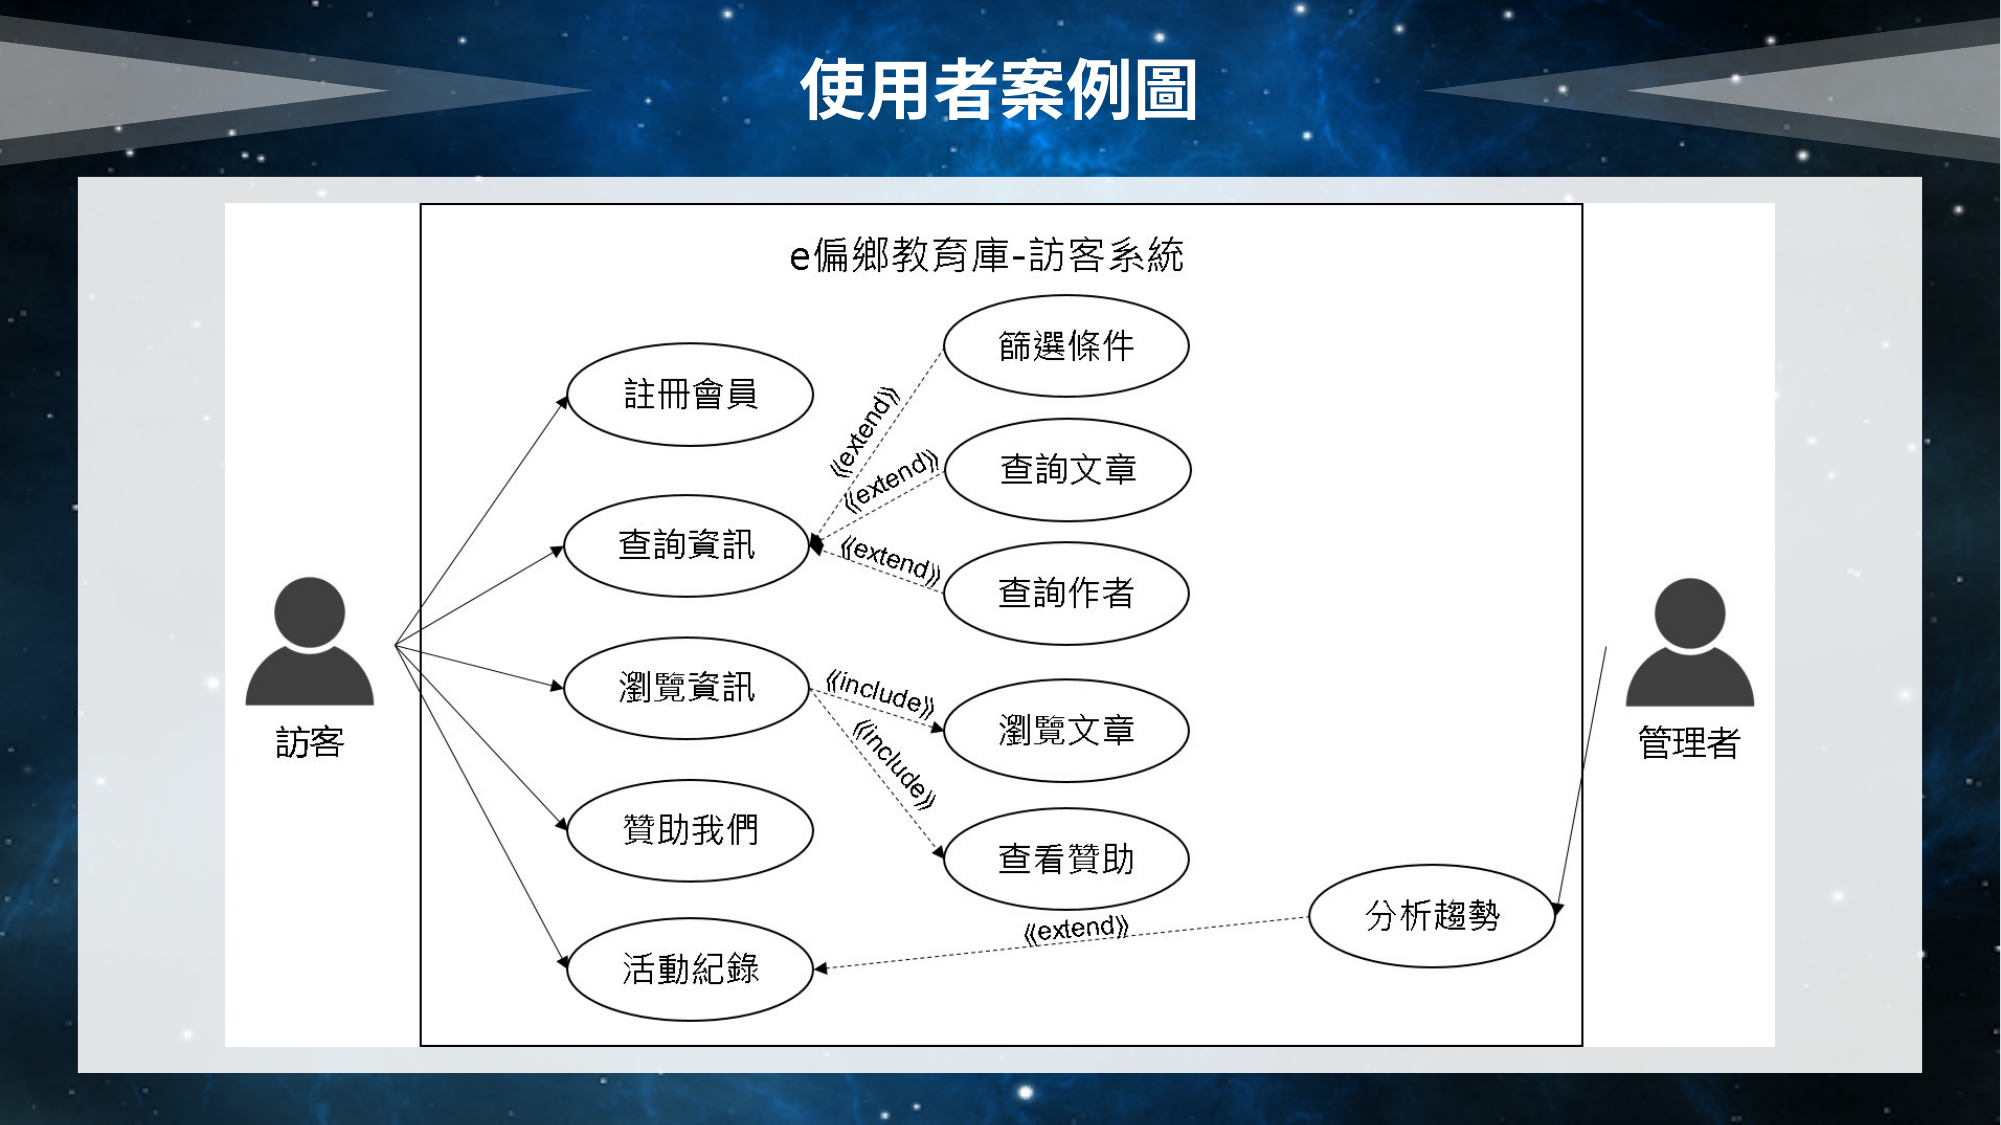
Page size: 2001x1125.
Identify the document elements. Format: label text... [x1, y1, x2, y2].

picture [0, 0, 2001, 1125]
text_box 使用者案例圖 [784, 40, 1216, 136]
text_box [77, 176, 1923, 1073]
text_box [0, 14, 594, 167]
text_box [1422, 14, 2000, 167]
